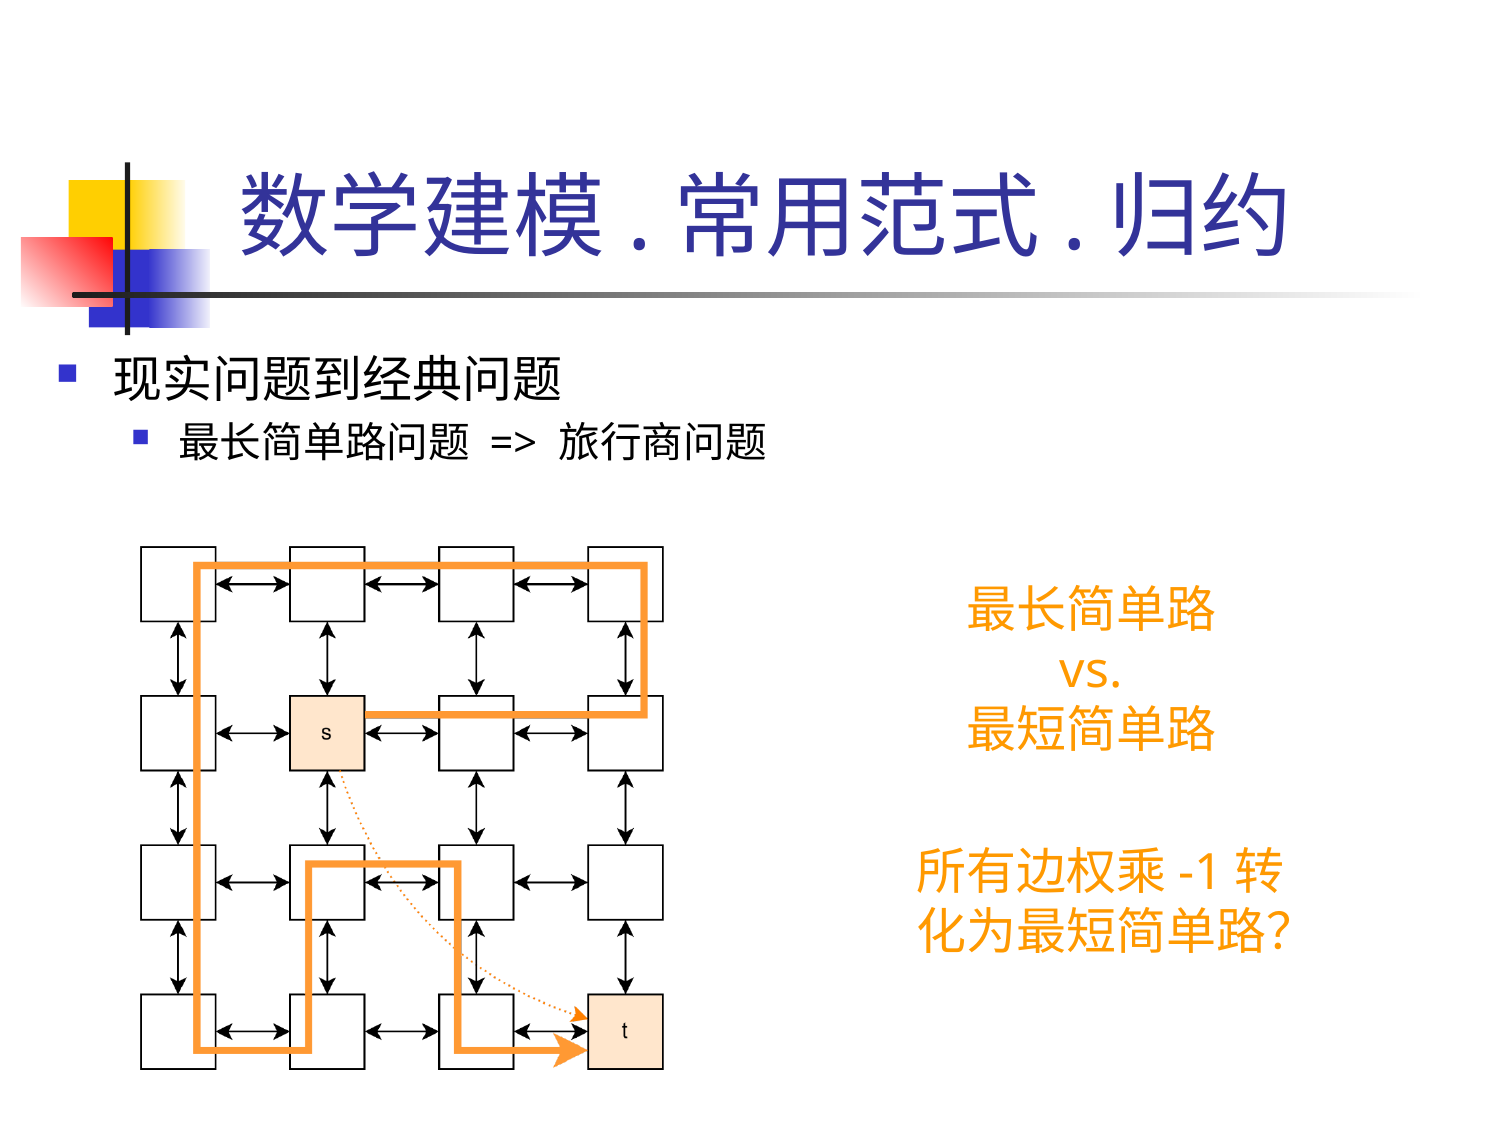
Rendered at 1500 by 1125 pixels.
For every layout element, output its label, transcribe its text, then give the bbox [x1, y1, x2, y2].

picture [121, 527, 682, 1090]
text_box 最长简单路 vs. 最短简单路 [912, 570, 1271, 765]
text_box 所有边权乘-1转化为最短简单路？ [901, 832, 1325, 967]
list 现实问题到经典问题 最长简单路问题 => 旅行商问题 [41, 340, 1470, 1016]
title 数学建模.常用范式.归约 [64, 35, 1466, 275]
